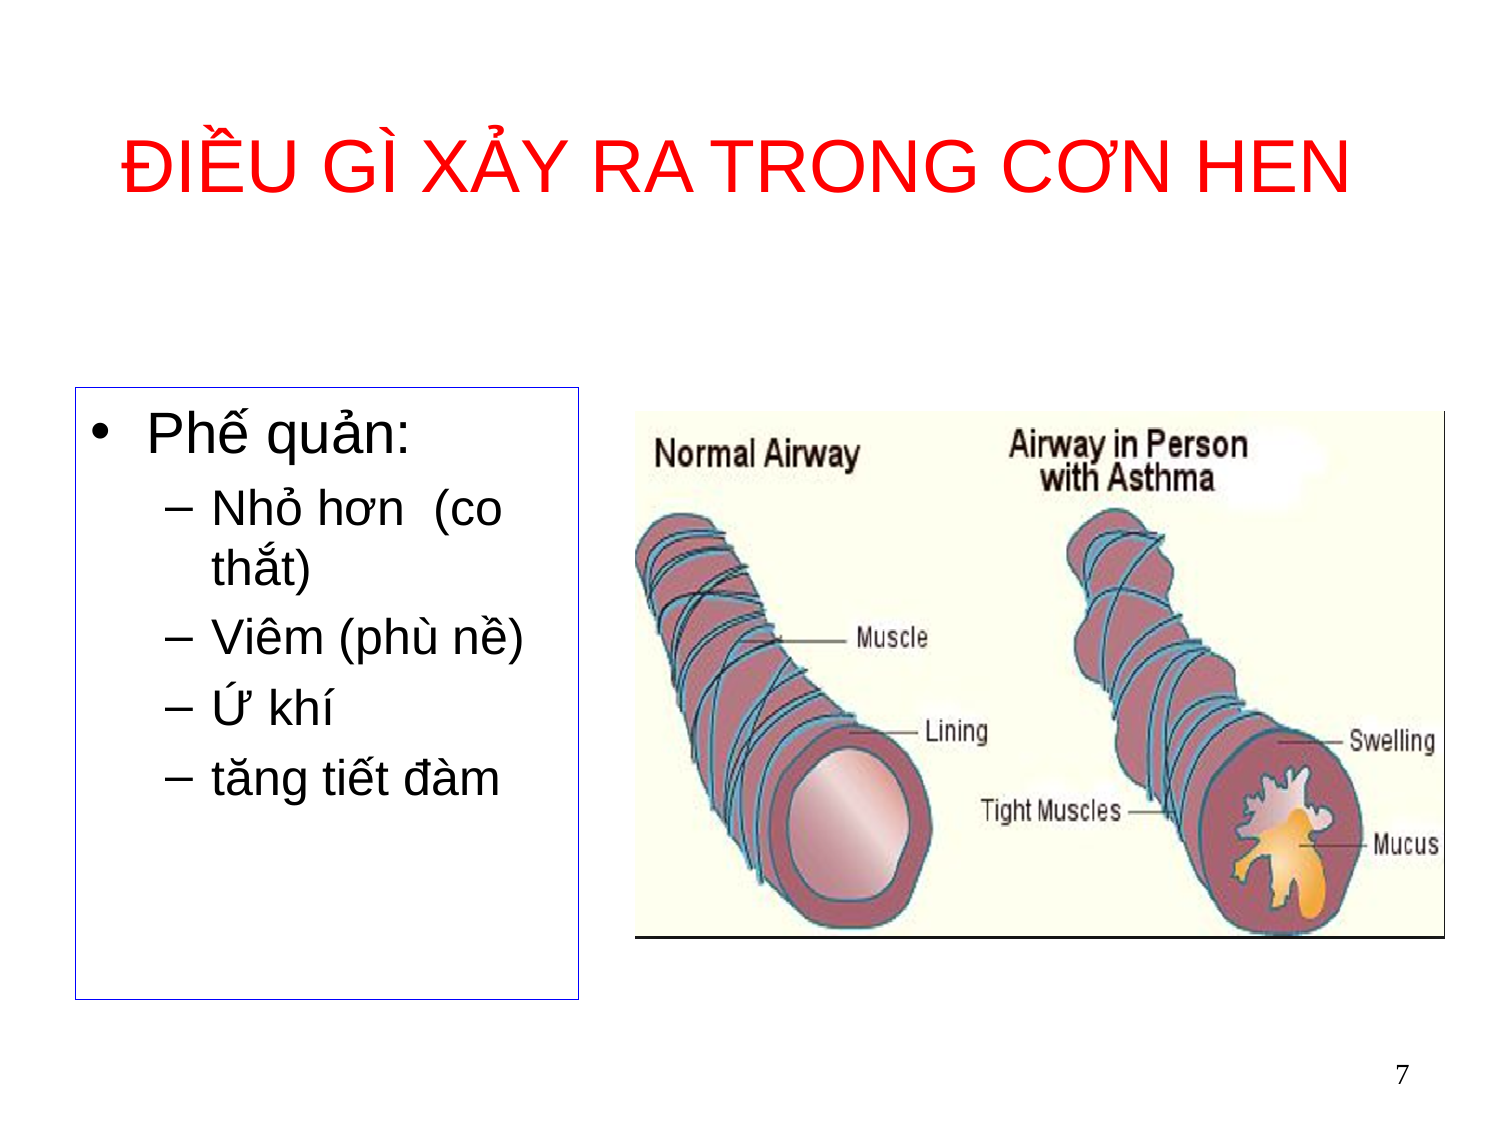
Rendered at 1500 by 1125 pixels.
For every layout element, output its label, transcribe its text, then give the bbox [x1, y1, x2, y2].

list Phế quản: Nhỏ hơn (co thắt) Viêm (phù nề) Ứ khí tăng tiết đàm [75, 387, 579, 1000]
slide_number 7 [1074, 1042, 1425, 1103]
title ĐIỀU GÌ XẢY RA TRONG CƠN HEN [99, 68, 1375, 257]
picture [635, 411, 1446, 939]
